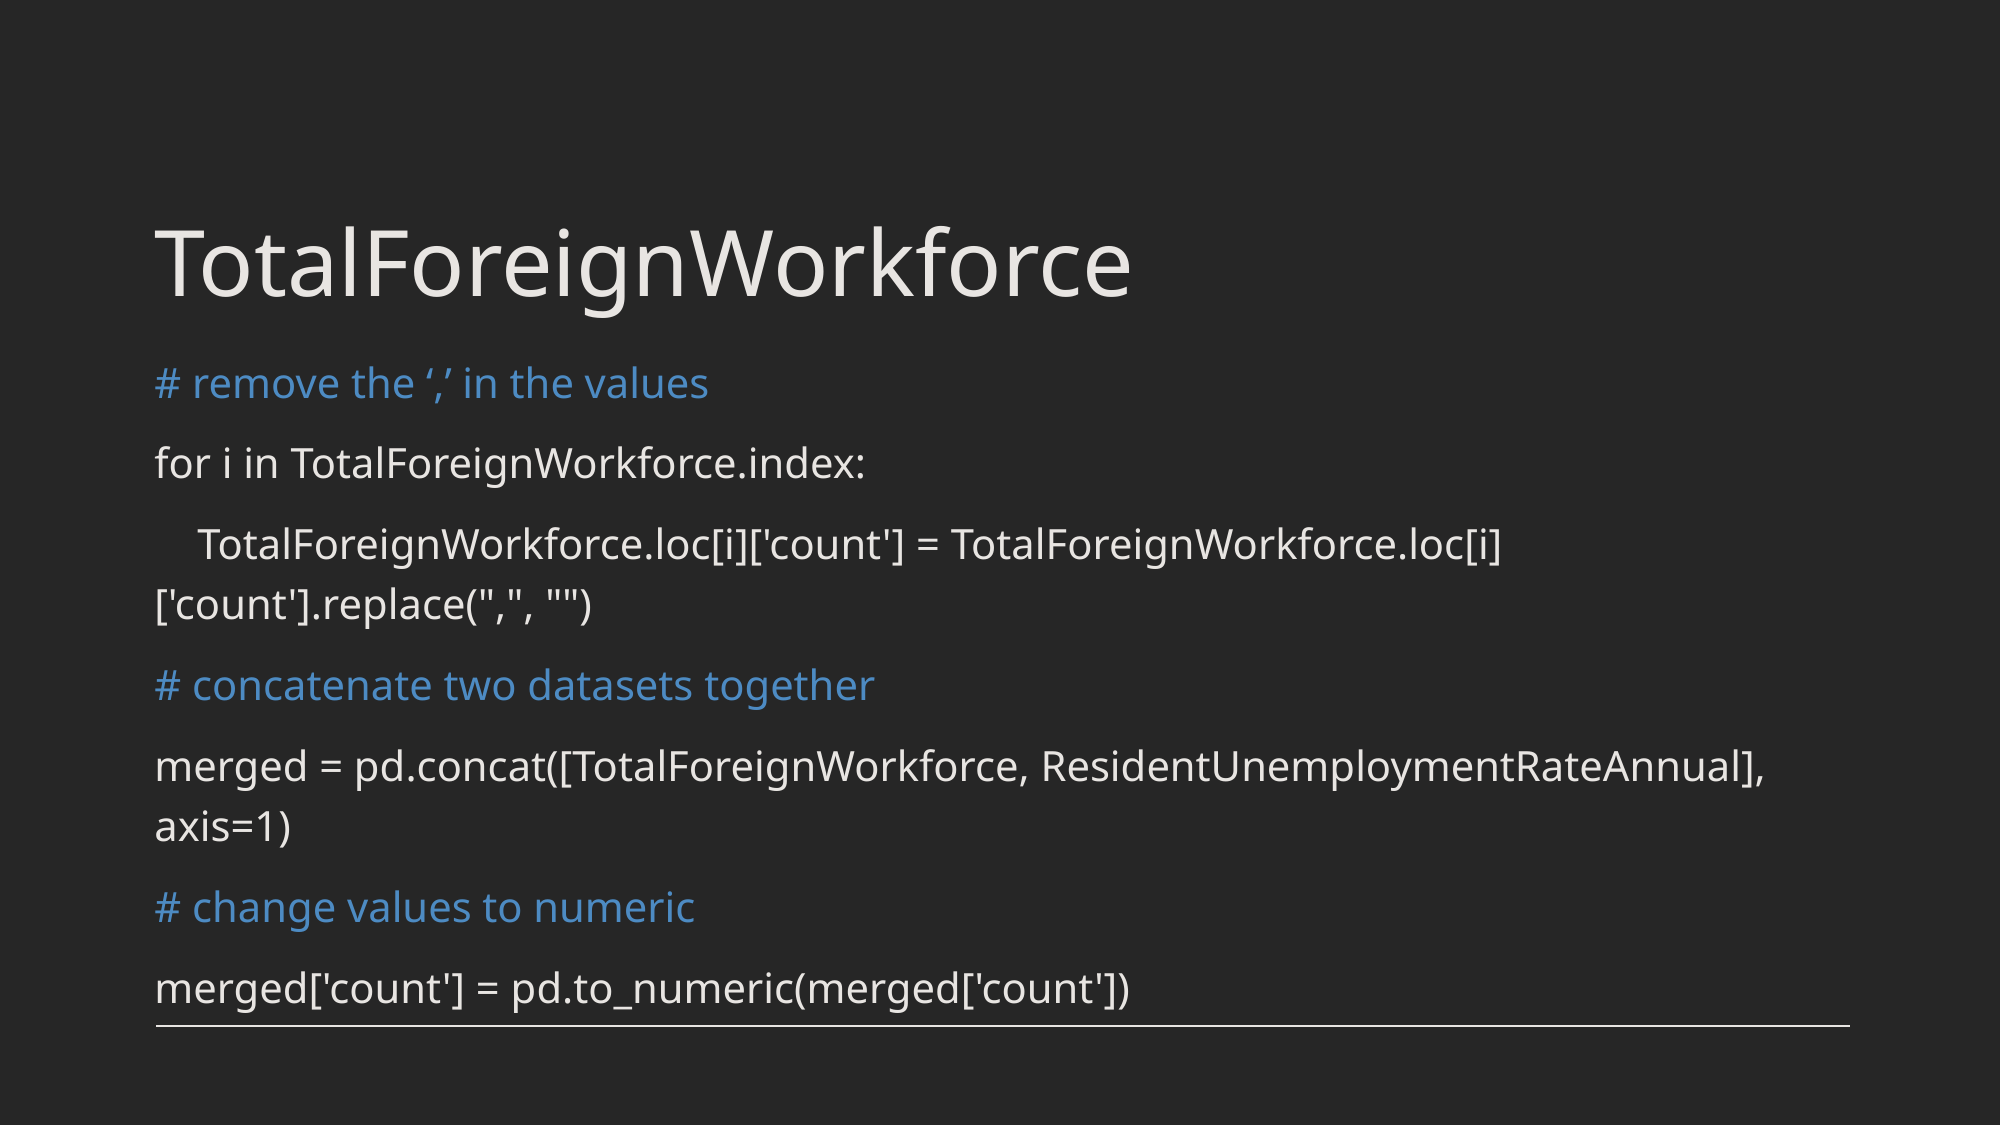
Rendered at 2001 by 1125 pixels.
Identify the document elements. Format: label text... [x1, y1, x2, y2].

title TotalForeignWorkforce [139, 143, 1850, 322]
list # remove the ‘,’ in the values for i in TotalForeignWorkforce.index: TotalForeignWorkforce.loc[i]['count'] = TotalForeignWorkforce.loc[i]['count'].replace(",", "") # concatenate two datasets together merged = pd.concat([TotalForeignWorkforce, ResidentUnemploymentRateAnnual], axis=1) # change values to numeric merged['count'] = pd.to_numeric(merged['count']) [139, 338, 1850, 980]
